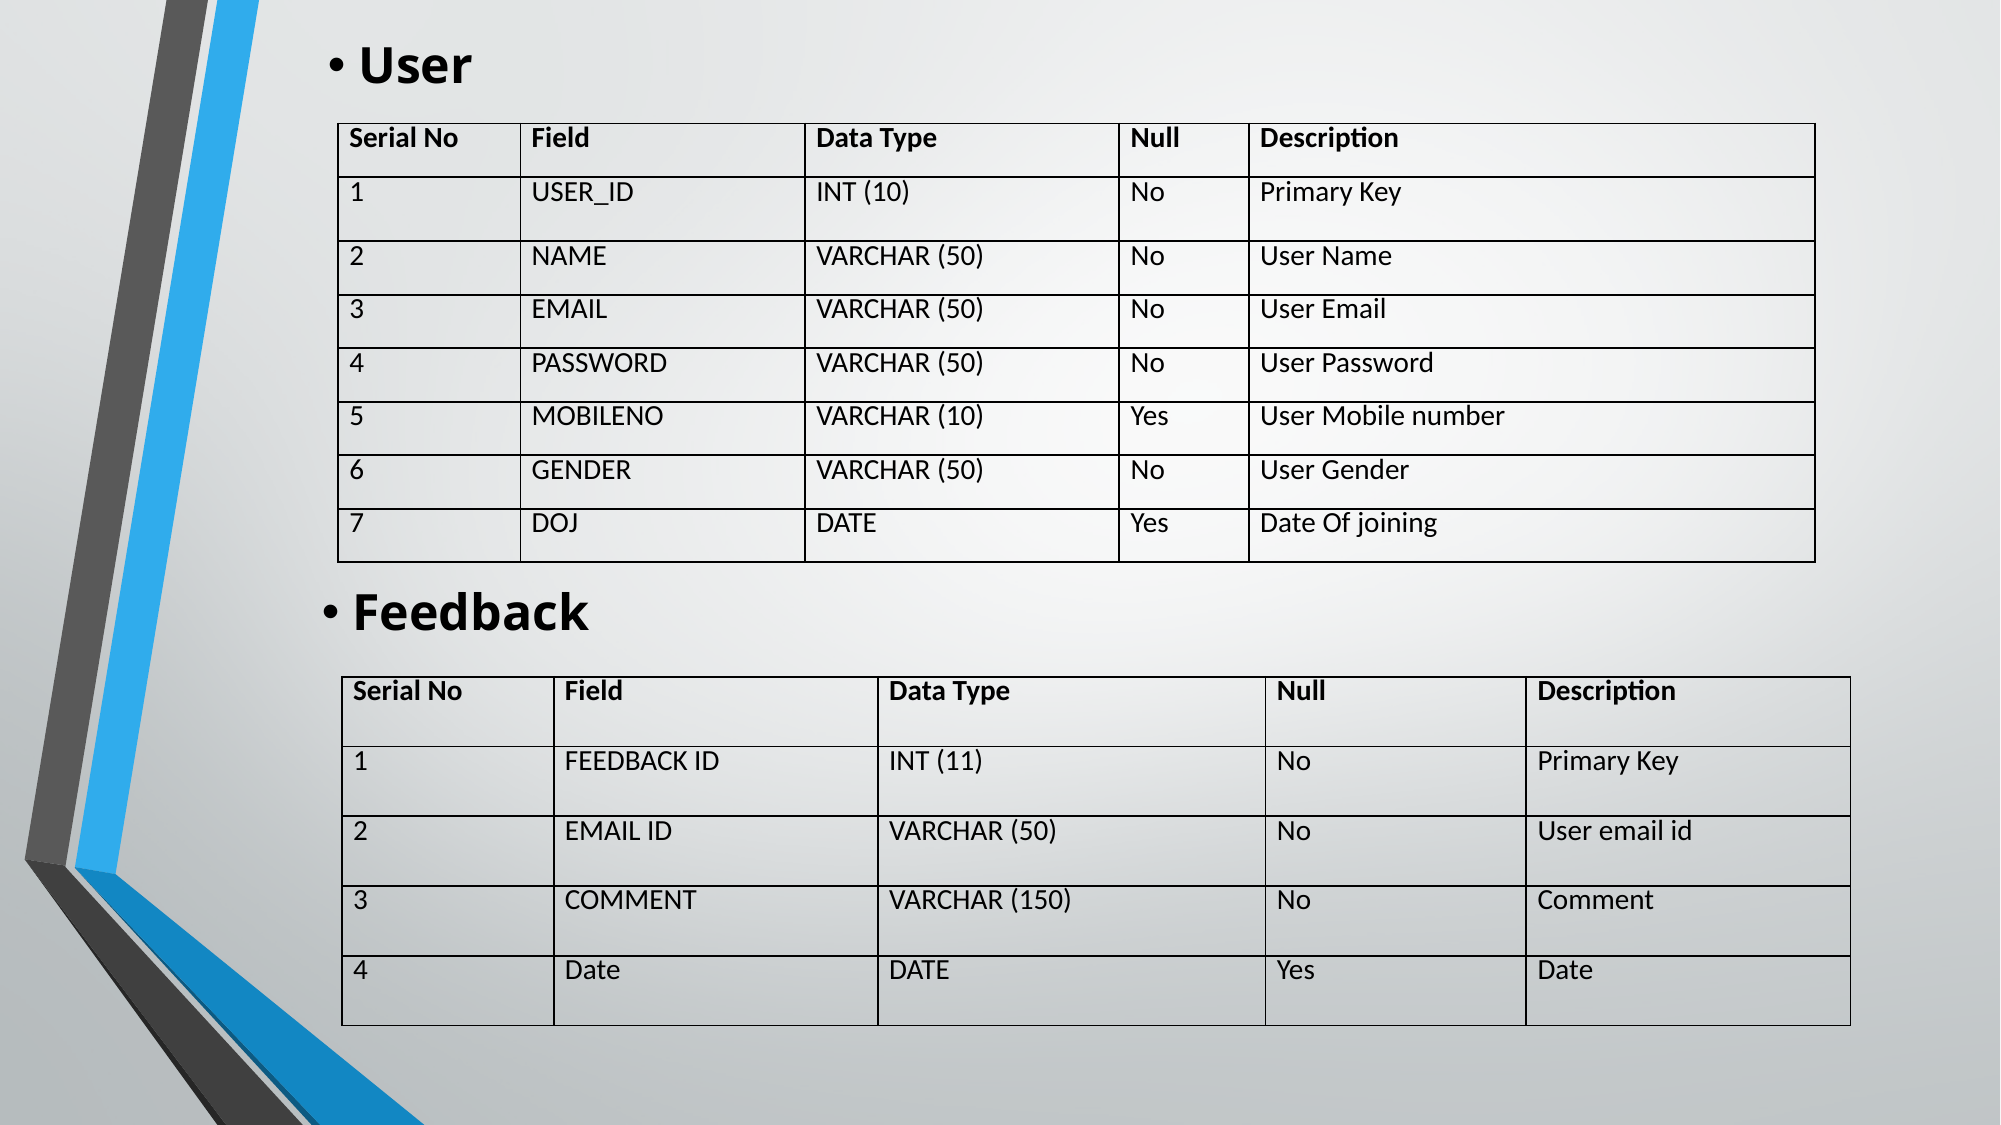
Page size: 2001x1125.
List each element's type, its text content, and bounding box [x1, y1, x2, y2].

table_cell 4 [343, 957, 553, 1025]
table_cell Yes [1120, 510, 1248, 561]
table_cell Date Of joining [1250, 510, 1814, 561]
table_cell 6 [339, 456, 520, 508]
table_cell User Mobile number [1250, 403, 1814, 454]
table_header Data Type [879, 678, 1265, 746]
table_cell INT (10) [806, 178, 1118, 240]
table_cell No [1266, 747, 1525, 815]
table_cell 2 [343, 817, 553, 885]
table_cell USER_ID [521, 178, 804, 240]
table_cell No [1266, 817, 1525, 885]
table_cell 2 [339, 242, 520, 294]
table_cell No [1120, 456, 1248, 508]
table_cell Primary Key [1250, 178, 1814, 240]
table_cell No [1120, 296, 1248, 347]
table_header Null [1120, 124, 1248, 176]
table_cell No [1120, 242, 1248, 294]
table_cell User Gender [1250, 456, 1814, 508]
table_cell COMMENT [555, 887, 877, 955]
table_header Serial No [339, 124, 520, 176]
table_cell DATE [806, 510, 1118, 561]
table_cell 1 [339, 178, 520, 240]
text_box User [313, 26, 488, 102]
table_cell Yes [1266, 957, 1525, 1025]
table_cell VARCHAR (150) [879, 887, 1265, 955]
table_cell Primary Key [1527, 747, 1850, 815]
table_cell 5 [339, 403, 520, 454]
table_cell 7 [339, 510, 520, 561]
table_cell VARCHAR (50) [806, 242, 1118, 294]
table_cell User email id [1527, 817, 1850, 885]
table_cell No [1120, 178, 1248, 240]
table_cell EMAIL ID [555, 817, 877, 885]
table_cell 3 [343, 887, 553, 955]
table_header Data Type [806, 124, 1118, 176]
table_header Null [1266, 678, 1525, 746]
table_cell User Email [1250, 296, 1814, 347]
table_cell Date [555, 957, 877, 1025]
table_cell GENDER [521, 456, 804, 508]
table_cell No [1266, 887, 1525, 955]
table_header Description [1527, 678, 1850, 746]
table_cell User Name [1250, 242, 1814, 294]
table_cell Yes [1120, 403, 1248, 454]
table_cell VARCHAR (10) [806, 403, 1118, 454]
table_cell PASSWORD [521, 349, 804, 401]
table_cell VARCHAR (50) [879, 817, 1265, 885]
table_cell No [1120, 349, 1248, 401]
table_cell VARCHAR (50) [806, 349, 1118, 401]
table_cell DOJ [521, 510, 804, 561]
table_cell 1 [343, 747, 553, 815]
table_cell VARCHAR (50) [806, 456, 1118, 508]
table_cell User Password [1250, 349, 1814, 401]
table_cell MOBILENO [521, 403, 804, 454]
table_cell EMAIL [521, 296, 804, 347]
table_cell INT (11) [879, 747, 1265, 815]
table_header Field [555, 678, 877, 746]
table_cell Date [1527, 957, 1850, 1025]
table_cell 3 [339, 296, 520, 347]
table_cell NAME [521, 242, 804, 294]
table_header Description [1250, 124, 1814, 176]
table_header Field [521, 124, 804, 176]
table_cell 4 [339, 349, 520, 401]
table_cell VARCHAR (50) [806, 296, 1118, 347]
table_cell DATE [879, 957, 1265, 1025]
table_cell Comment [1527, 887, 1850, 955]
table_header Serial No [343, 678, 553, 746]
text_box Feedback [307, 573, 604, 649]
table_cell FEEDBACK ID [555, 747, 877, 815]
